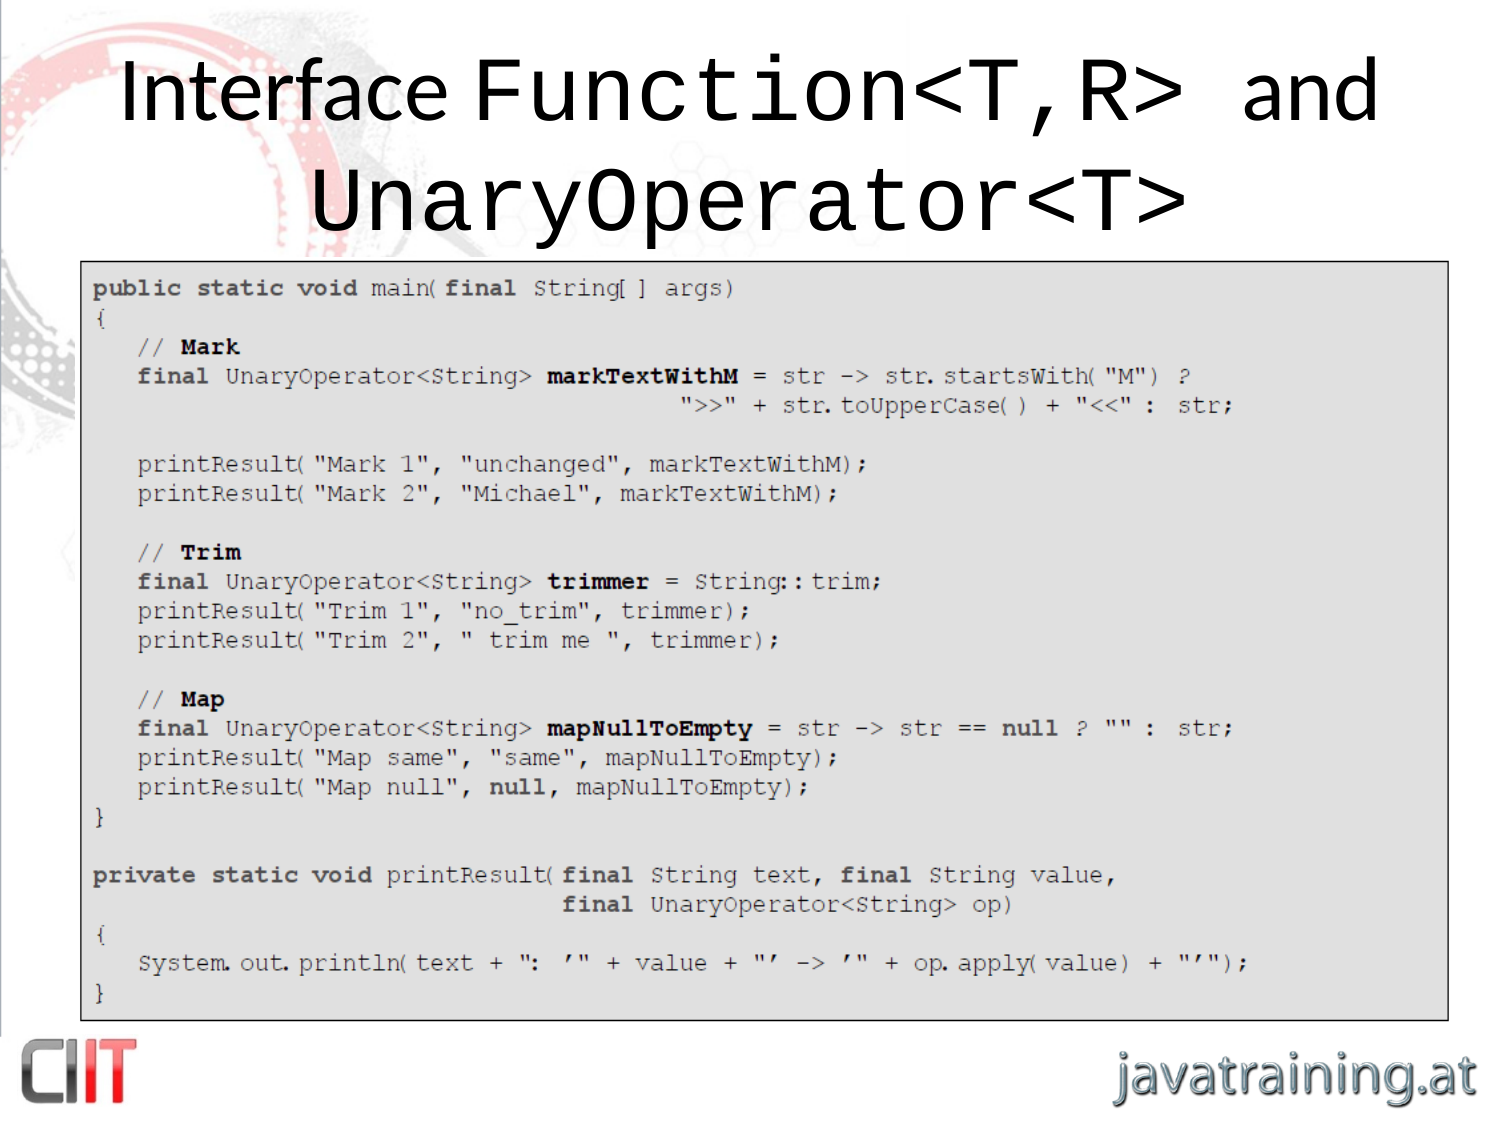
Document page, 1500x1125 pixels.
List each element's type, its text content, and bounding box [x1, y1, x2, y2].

title Interface Function<T,R> and UnaryOperator<T> [75, 45, 1425, 233]
picture [0, 0, 1500, 1125]
